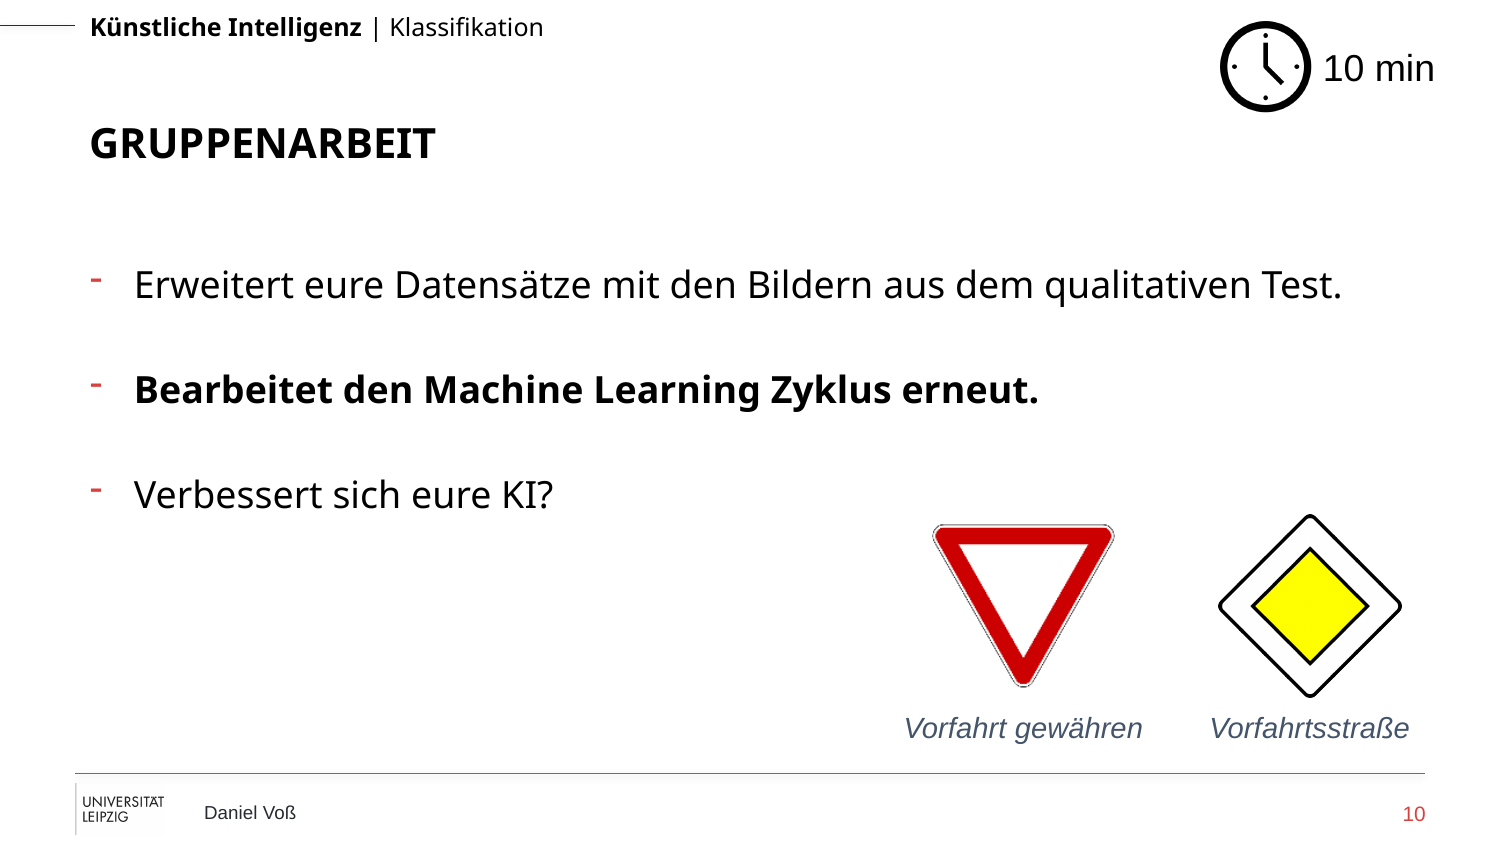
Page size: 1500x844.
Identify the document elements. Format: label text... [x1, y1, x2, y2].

picture [75, 782, 165, 836]
title Gruppenarbeit [75, 50, 1426, 175]
text_box 10 min [1327, 44, 1436, 90]
list Erweitert eure Datensätze mit den Bildern aus dem qualitativen Test. Bearbeitet den Machine Learning Zyklus erneut. Verbessert sich eure KI? [75, 200, 1426, 756]
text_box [880, 514, 1167, 749]
slide_number 10 [1303, 800, 1426, 834]
picture [1208, 9, 1323, 124]
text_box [1194, 514, 1426, 742]
